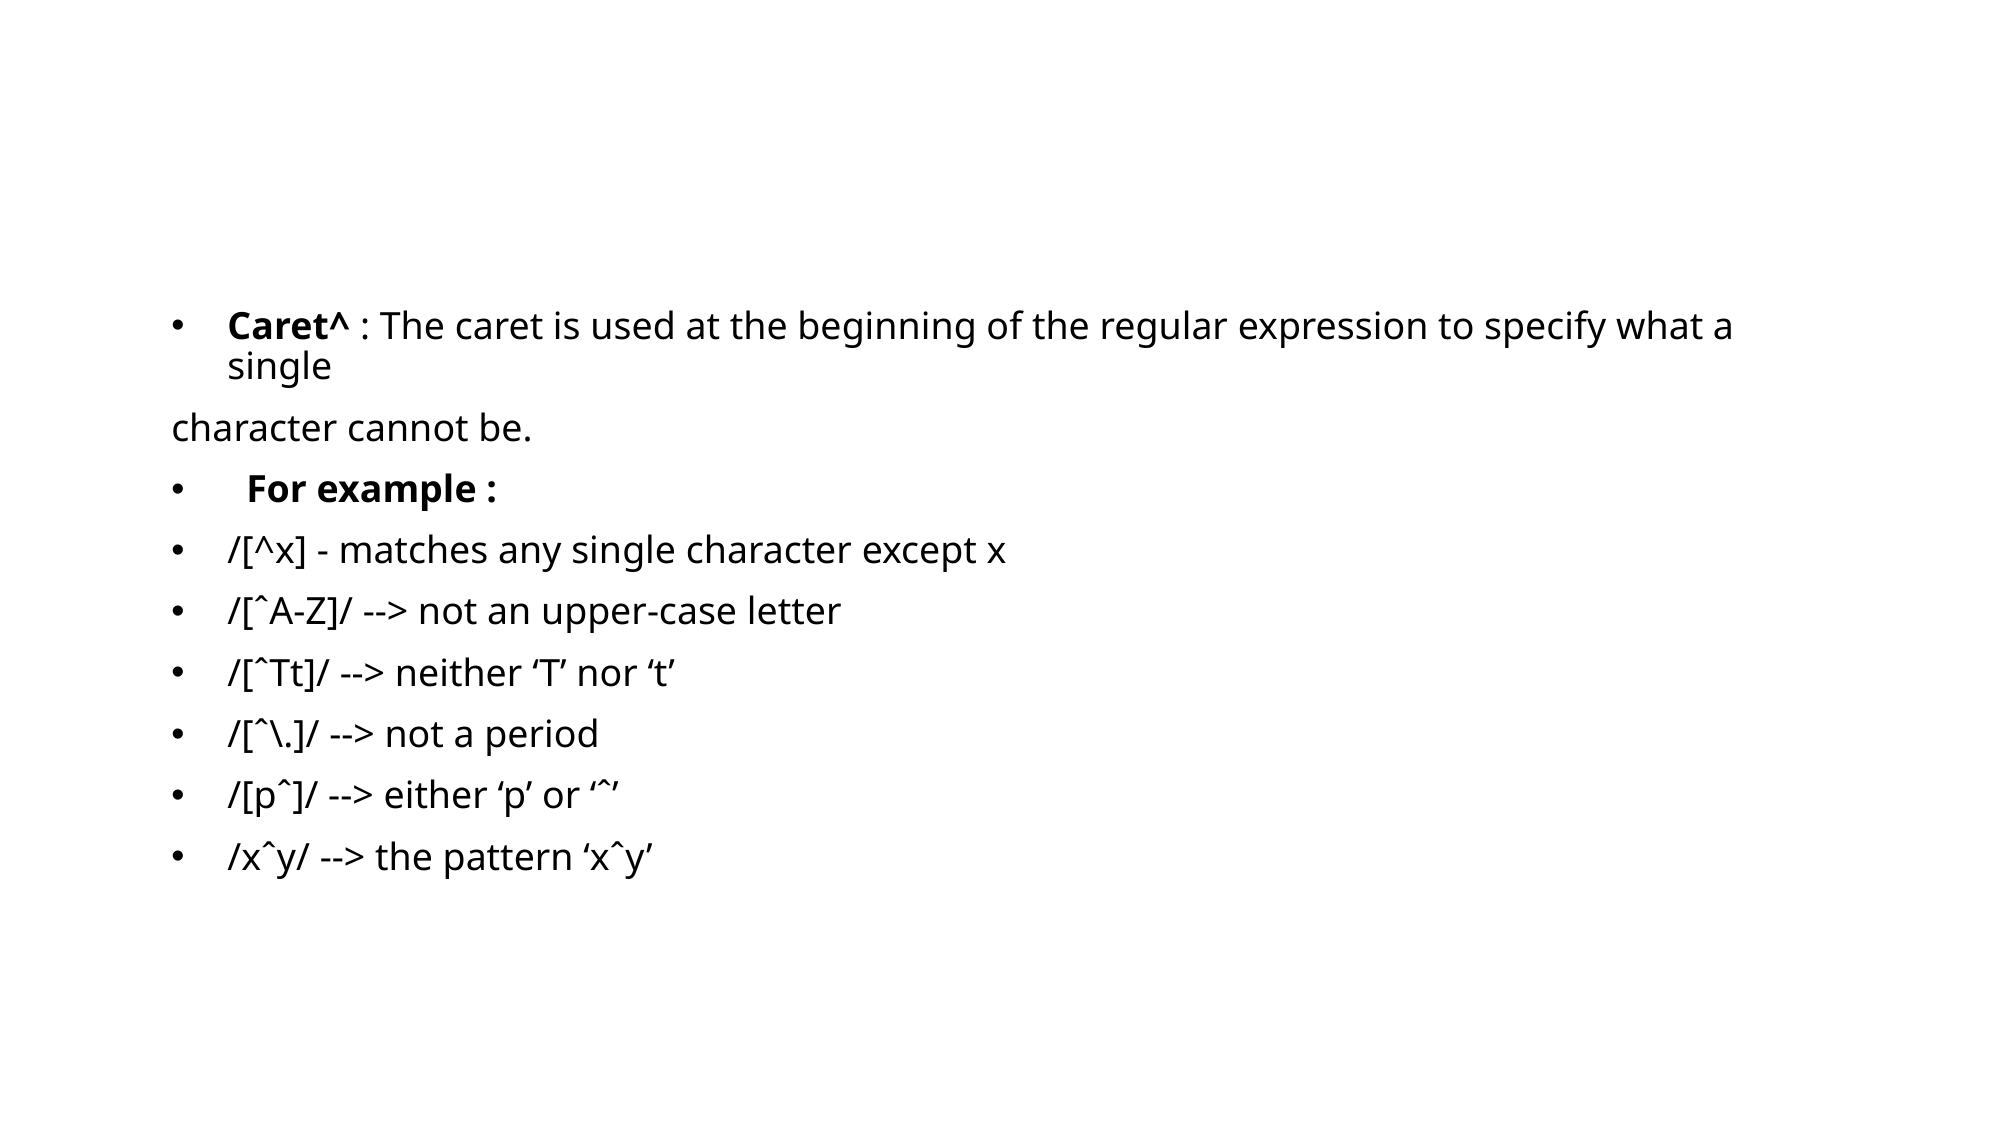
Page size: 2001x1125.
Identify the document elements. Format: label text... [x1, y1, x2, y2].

list Caret^ : The caret is used at the beginning of the regular expression to specify what a single character cannot be. For example : /[^x] - matches any single character except x /[ˆA-Z]/ --> not an upper-case letter /[ˆTt]/ --> neither ‘T’ nor ‘t’ /[ˆ\.]/ --> not a period /[pˆ]/ --> either ‘p’ or ‘ˆ’ /xˆy/ --> the pattern ‘xˆy’ [137, 299, 1863, 1014]
